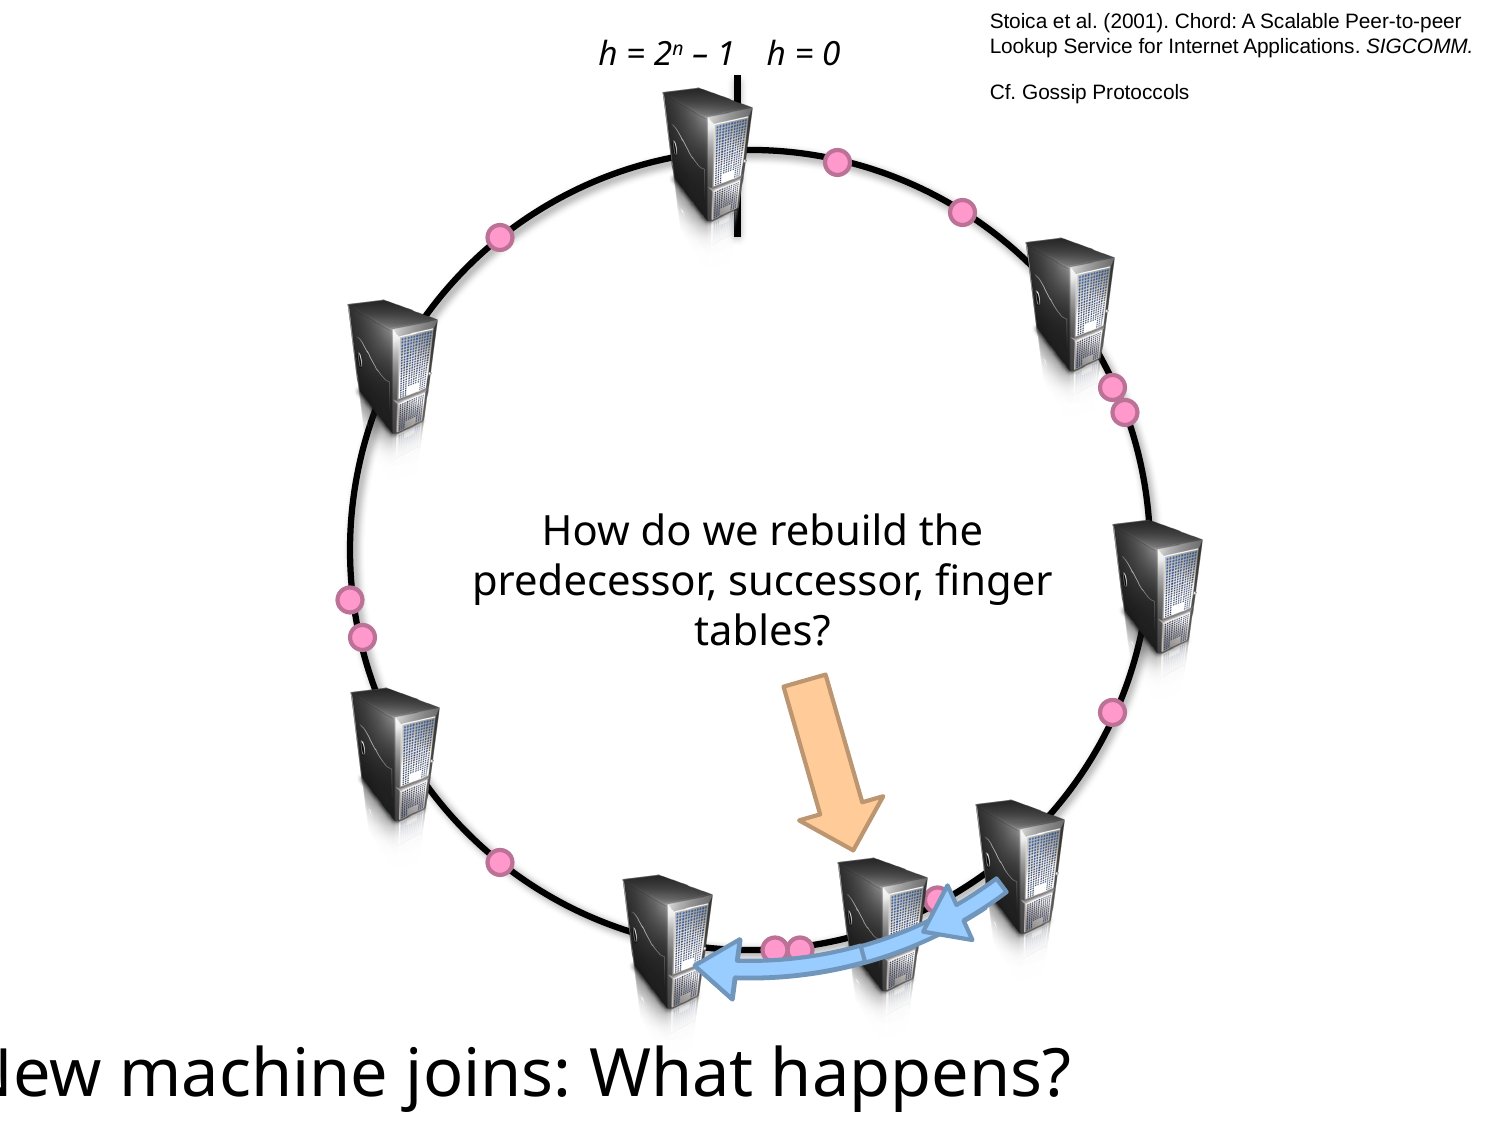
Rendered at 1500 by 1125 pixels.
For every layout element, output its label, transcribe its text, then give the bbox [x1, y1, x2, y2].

text_box [485, 847, 515, 878]
picture [837, 856, 928, 1038]
text_box [347, 147, 1151, 953]
picture [974, 799, 1065, 981]
text_box h = 2n – 1 [583, 24, 751, 80]
text_box [932, 885, 944, 908]
text_box [788, 935, 815, 956]
text_box [947, 197, 978, 228]
text_box [760, 935, 790, 958]
text_box [1116, 397, 1140, 428]
picture [622, 874, 713, 1056]
text_box [781, 672, 886, 853]
picture [349, 687, 440, 869]
text_box Cf. Gossip Protoccols [974, 71, 1500, 112]
picture [1024, 237, 1115, 419]
text_box [822, 147, 853, 178]
text_box h = 0 [751, 24, 856, 80]
text_box [335, 585, 365, 615]
text_box [1119, 374, 1128, 398]
picture [1112, 519, 1203, 701]
picture [347, 299, 438, 481]
picture [662, 87, 753, 269]
text_box [347, 622, 378, 653]
text_box [717, 937, 832, 1001]
text_box [485, 222, 515, 253]
text_box New machine joins: What happens? [0, 1022, 1088, 1118]
text_box Stoica et al. (2001). Chord: A Scalable Peer-to-peer Lookup Service for Internet Applications. SIGCOMM. [974, 0, 1500, 65]
text_box [1097, 699, 1128, 728]
text_box [932, 883, 969, 942]
text_box How do we rebuild the predecessor, successor, finger tables? [424, 496, 1100, 662]
